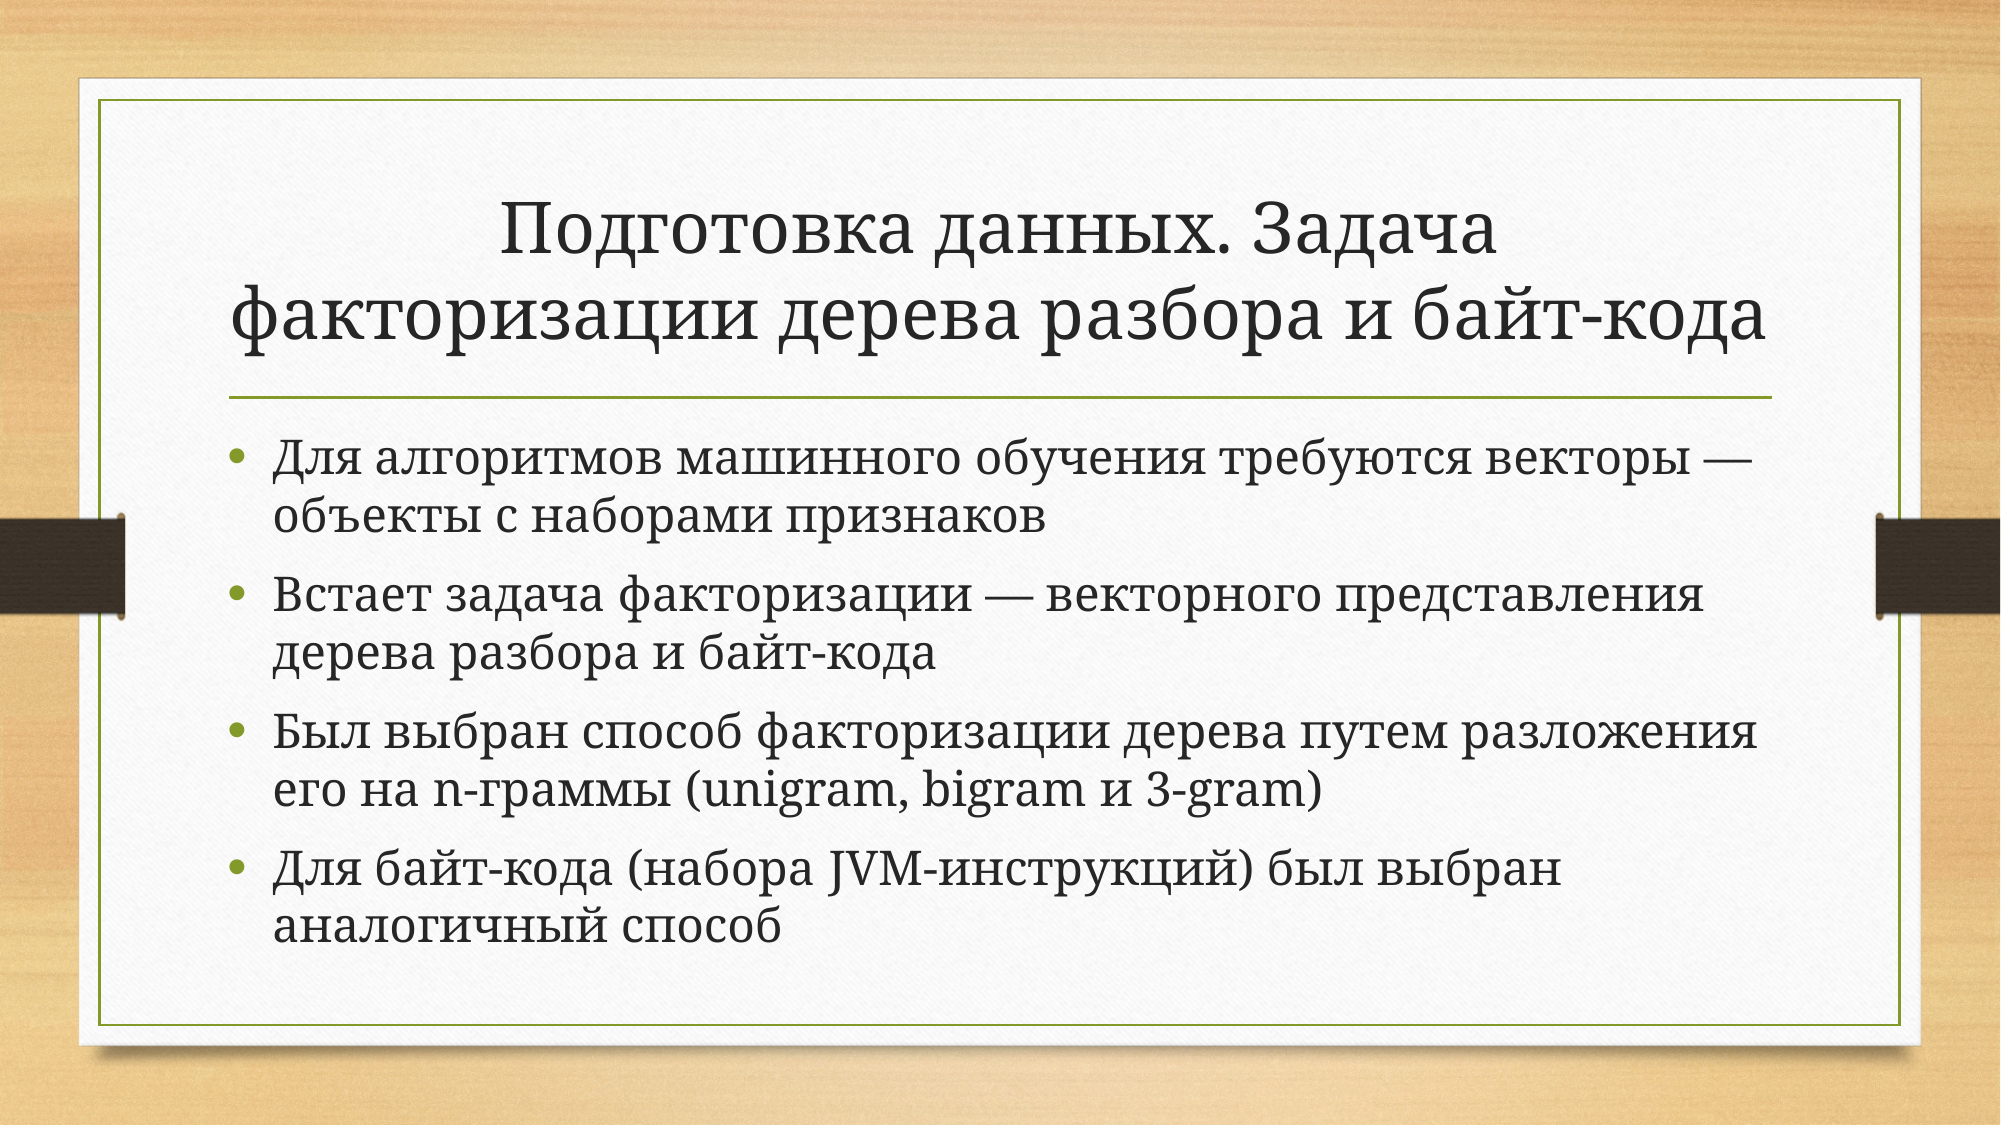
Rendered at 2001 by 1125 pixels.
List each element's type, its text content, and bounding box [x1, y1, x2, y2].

list Для алгоритмов машинного обучения требуются векторы — объекты с наборами признаков Встает задача факторизации — векторного представления дерева разбора и байт-кода Был выбран способ факторизации дерева путем разложения его на n-граммы (unigram, bigram и 3-gram) Для байт-кода (набора JVM-инструкций) был выбран аналогичный способ [212, 419, 1788, 964]
title Подготовка данных. Задача факторизации дерева разбора и байт-кода [212, 161, 1788, 375]
picture [0, 0, 2001, 1125]
